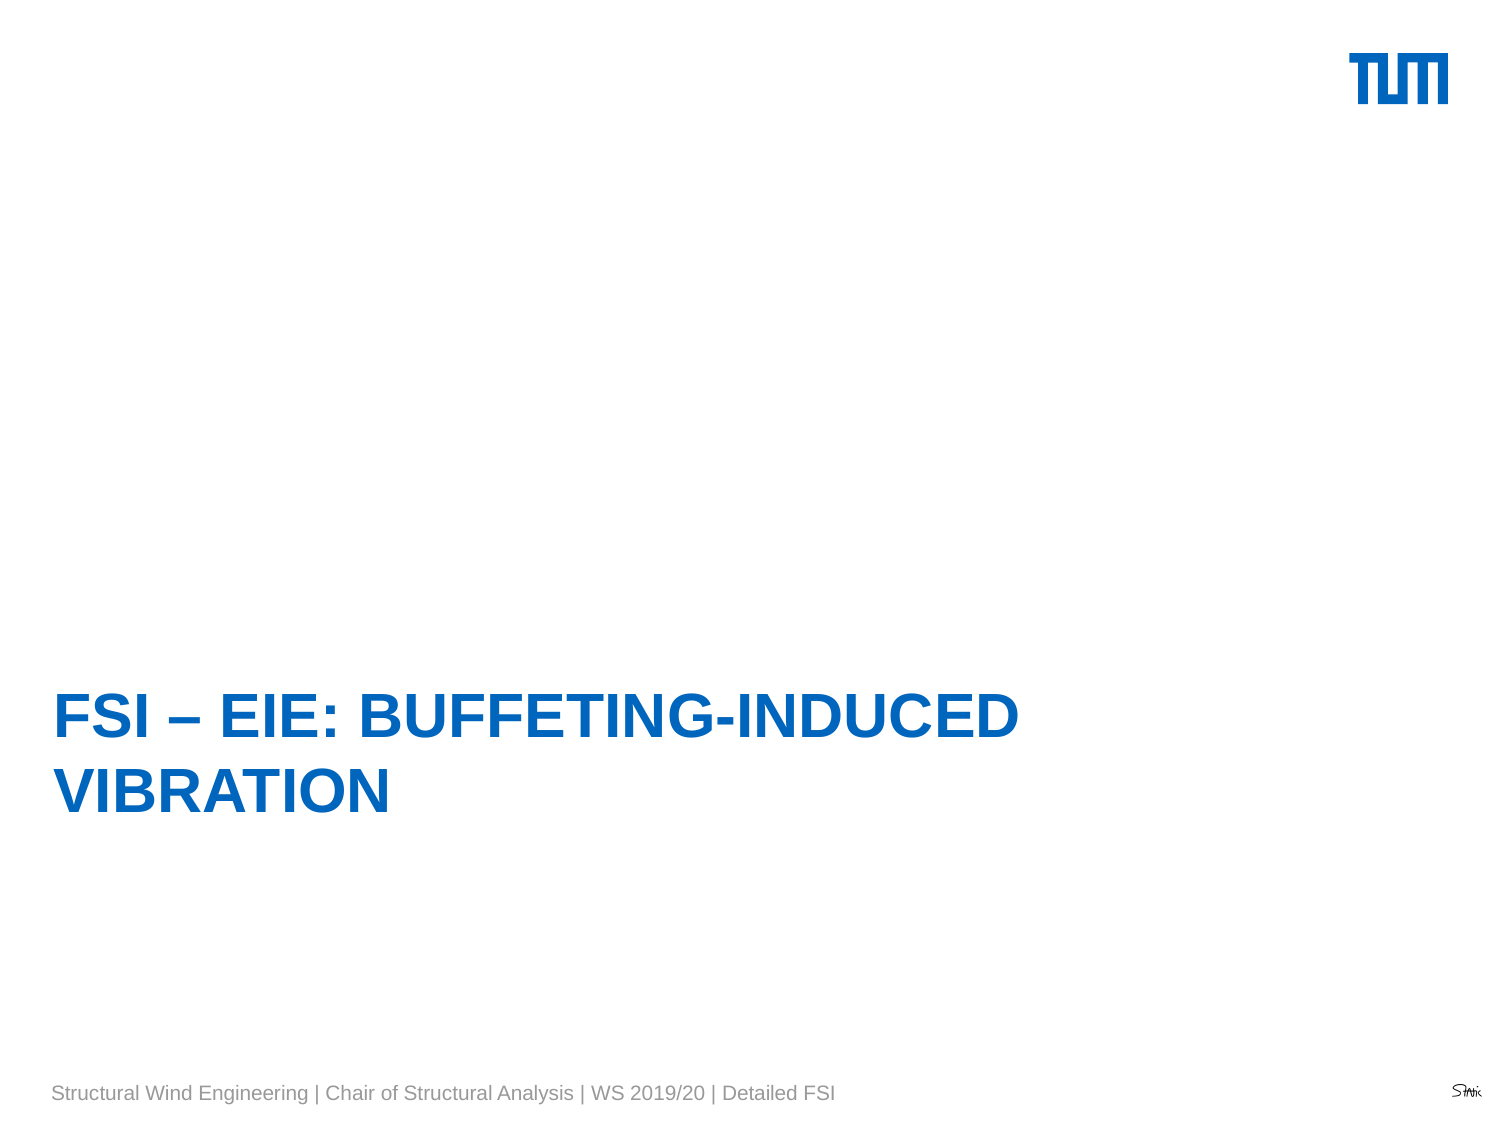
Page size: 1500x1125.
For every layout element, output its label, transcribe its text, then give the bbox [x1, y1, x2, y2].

picture [1452, 1084, 1482, 1097]
text_box FSI – EIE: BUFFETING-INDUCED VIBRATION [53, 675, 1265, 756]
